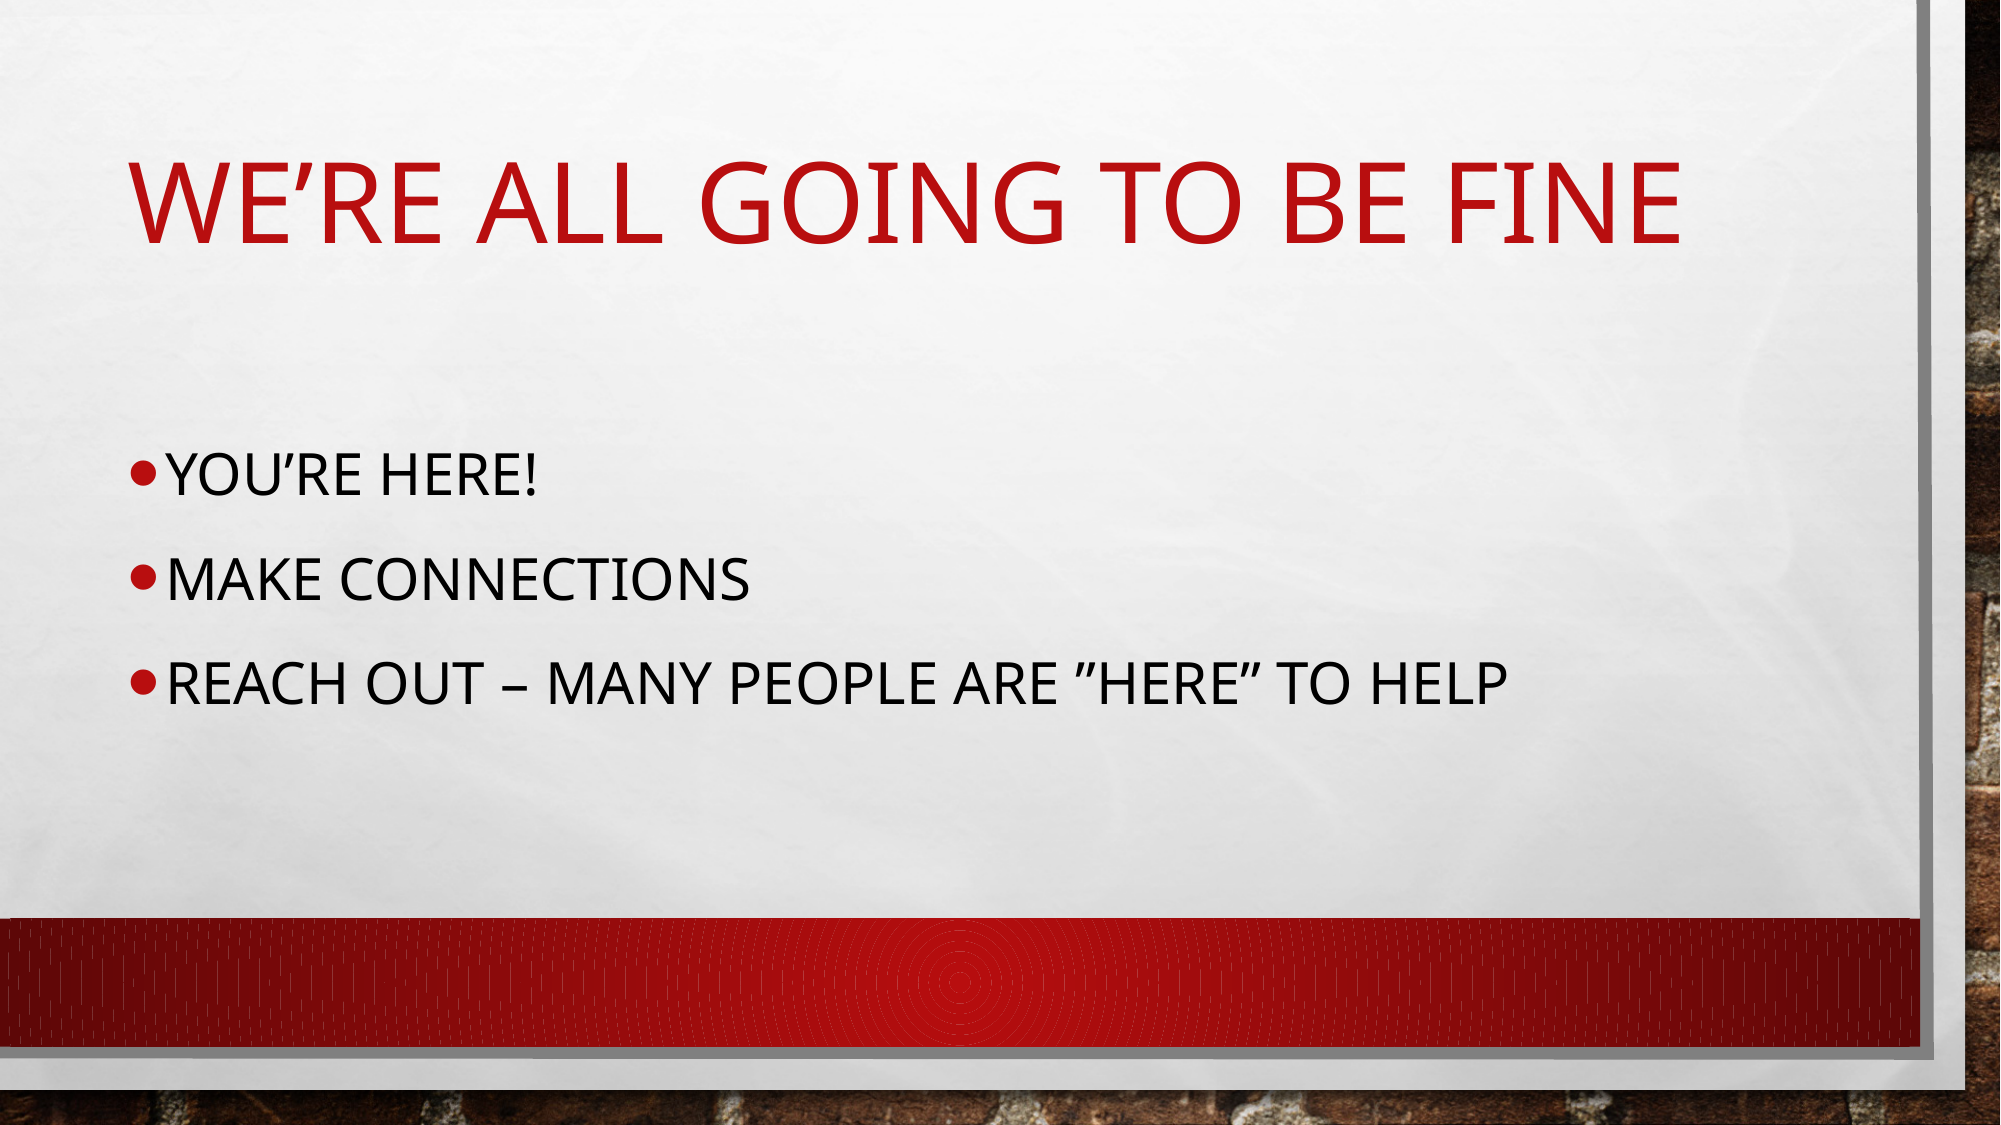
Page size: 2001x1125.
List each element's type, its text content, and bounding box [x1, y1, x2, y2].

list You’re here! Make connections Reach out – many people are ”here” to help [112, 338, 1818, 882]
title We’re all going to be fine [112, 112, 1818, 302]
picture [0, 0, 2000, 1125]
